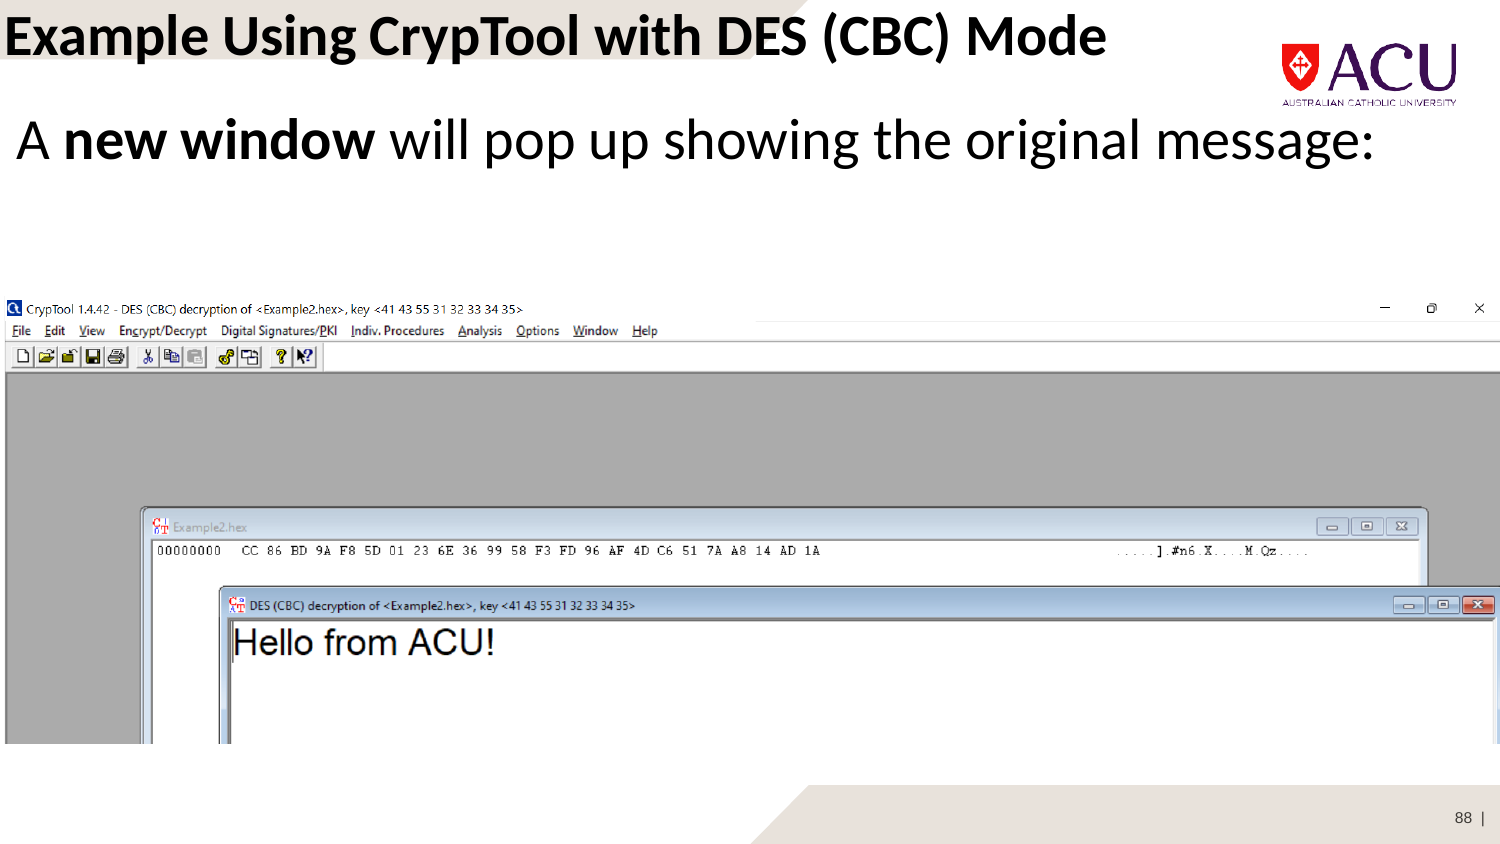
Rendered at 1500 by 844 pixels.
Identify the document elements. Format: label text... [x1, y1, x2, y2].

picture [4, 296, 1500, 744]
text_box Example Using CrypTool with DES (CBC) Mode [0, 0, 1488, 75]
slide_number 88 | [1452, 807, 1487, 844]
text_box A new window will pop up showing the original message: [2, 59, 1500, 179]
